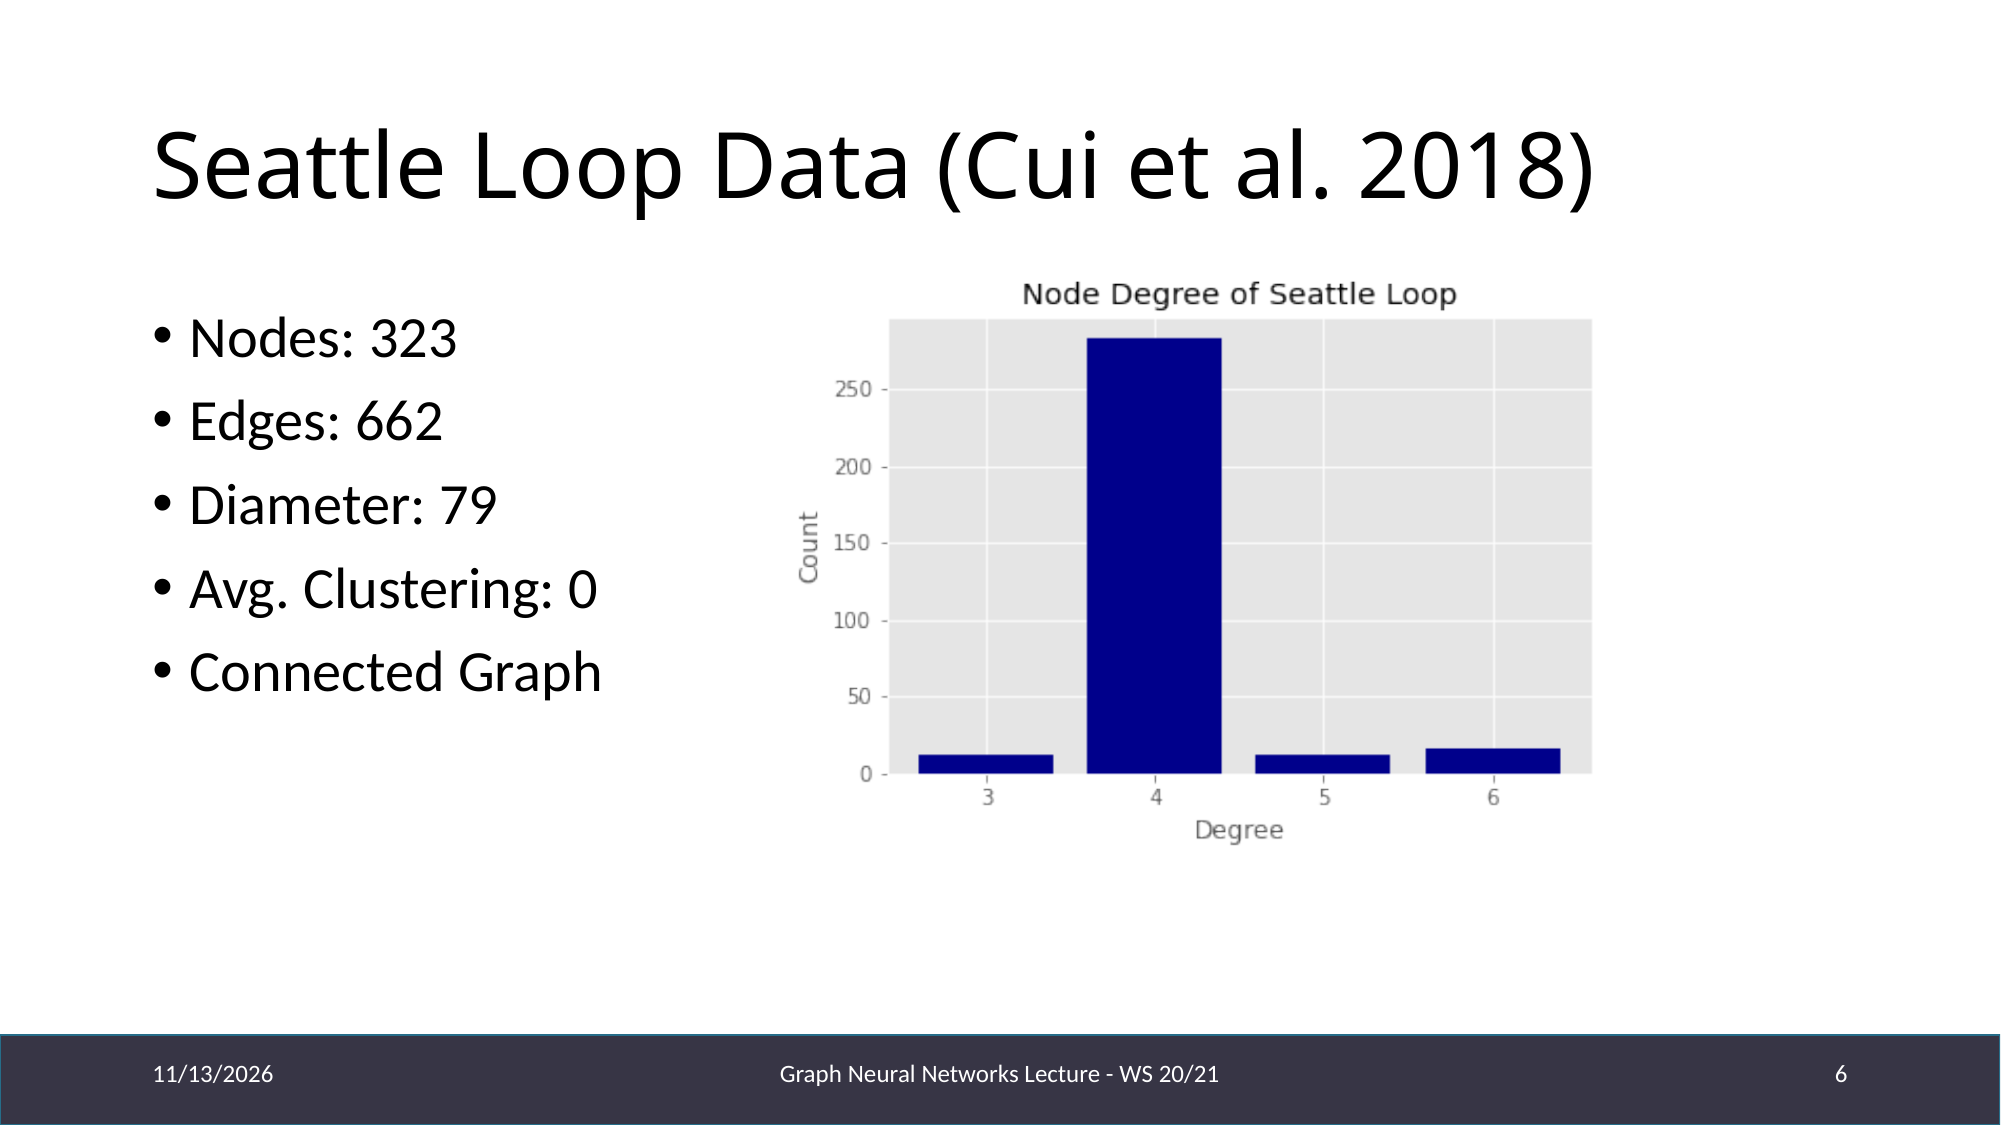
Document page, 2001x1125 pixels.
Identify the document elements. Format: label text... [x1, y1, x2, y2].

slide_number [137, 1042, 588, 1103]
list Nodes: 323 Edges: 662 Diameter: 79 Avg. Clustering: 0 Connected Graph [137, 299, 1863, 1014]
picture [774, 244, 1683, 850]
slide_number 6 [1412, 1042, 1863, 1103]
footer Graph Neural Networks Lecture - WS 20/21 [662, 1042, 1338, 1103]
title Seattle Loop Data (Cui et al. 2018) [137, 59, 1863, 278]
